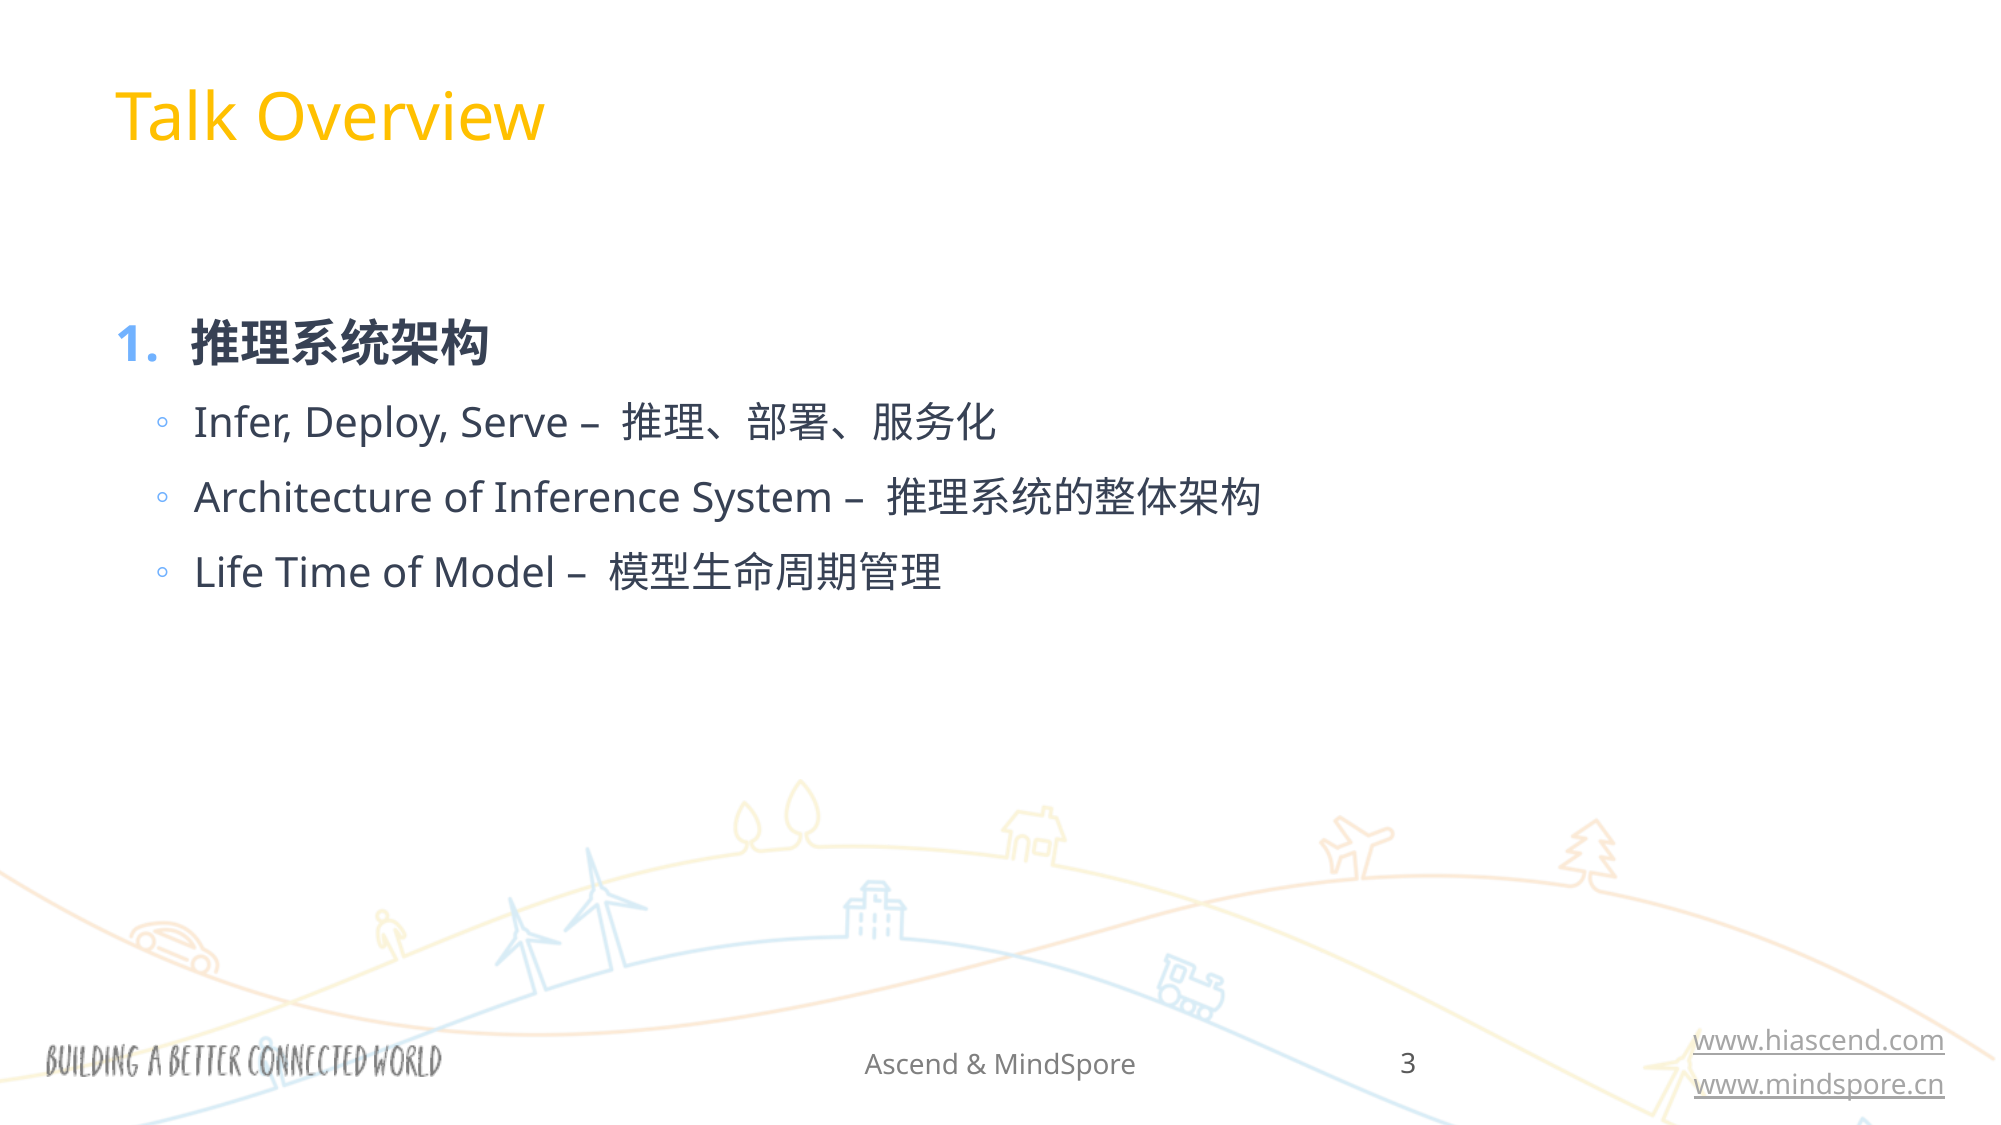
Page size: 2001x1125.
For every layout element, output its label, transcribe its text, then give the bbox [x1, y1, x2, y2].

picture [23, 1023, 468, 1105]
text_box 推理系统架构 Infer, Deploy, Serve – 推理、部署、服务化 Architecture of Inference System – 推理系统的整体架构 Life Time of Model – 模型生命周期管理 [101, 172, 1900, 705]
text_box Talk Overview [101, 66, 1900, 163]
